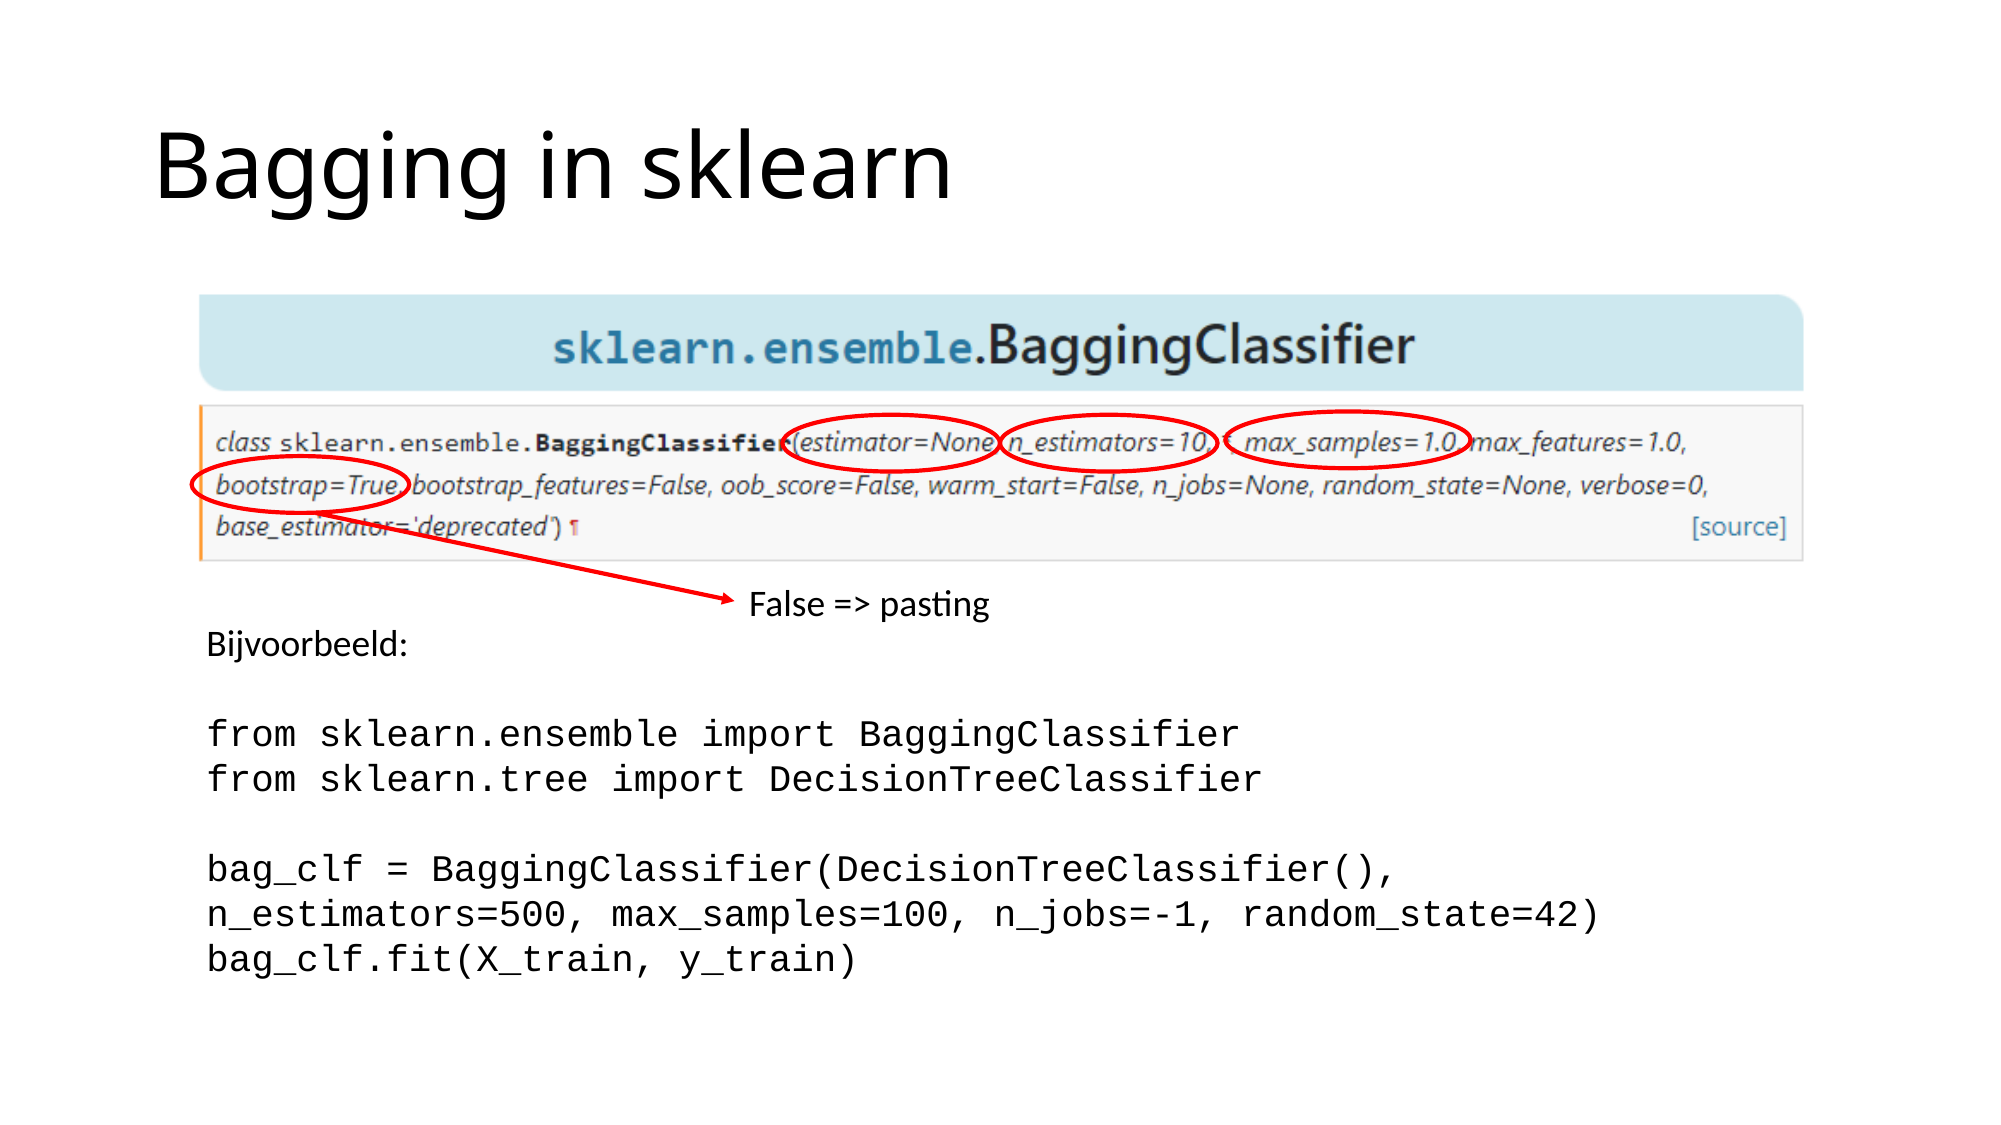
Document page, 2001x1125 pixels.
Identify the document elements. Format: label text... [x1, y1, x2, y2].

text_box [315, 512, 735, 602]
text_box Bijvoorbeeld: from sklearn.ensemble import BaggingClassifier from sklearn.tree import DecisionTreeClassifier bag_clf = BaggingClassifier(DecisionTreeClassifier(), n_estimators=500, max_samples=100, n_jobs=-1, random_state=42) bag_clf.fit(X_train, y_train) [191, 611, 1809, 987]
text_box False => pasting [734, 572, 1188, 631]
picture [191, 288, 1809, 572]
title Bagging in sklearn [137, 59, 1863, 278]
